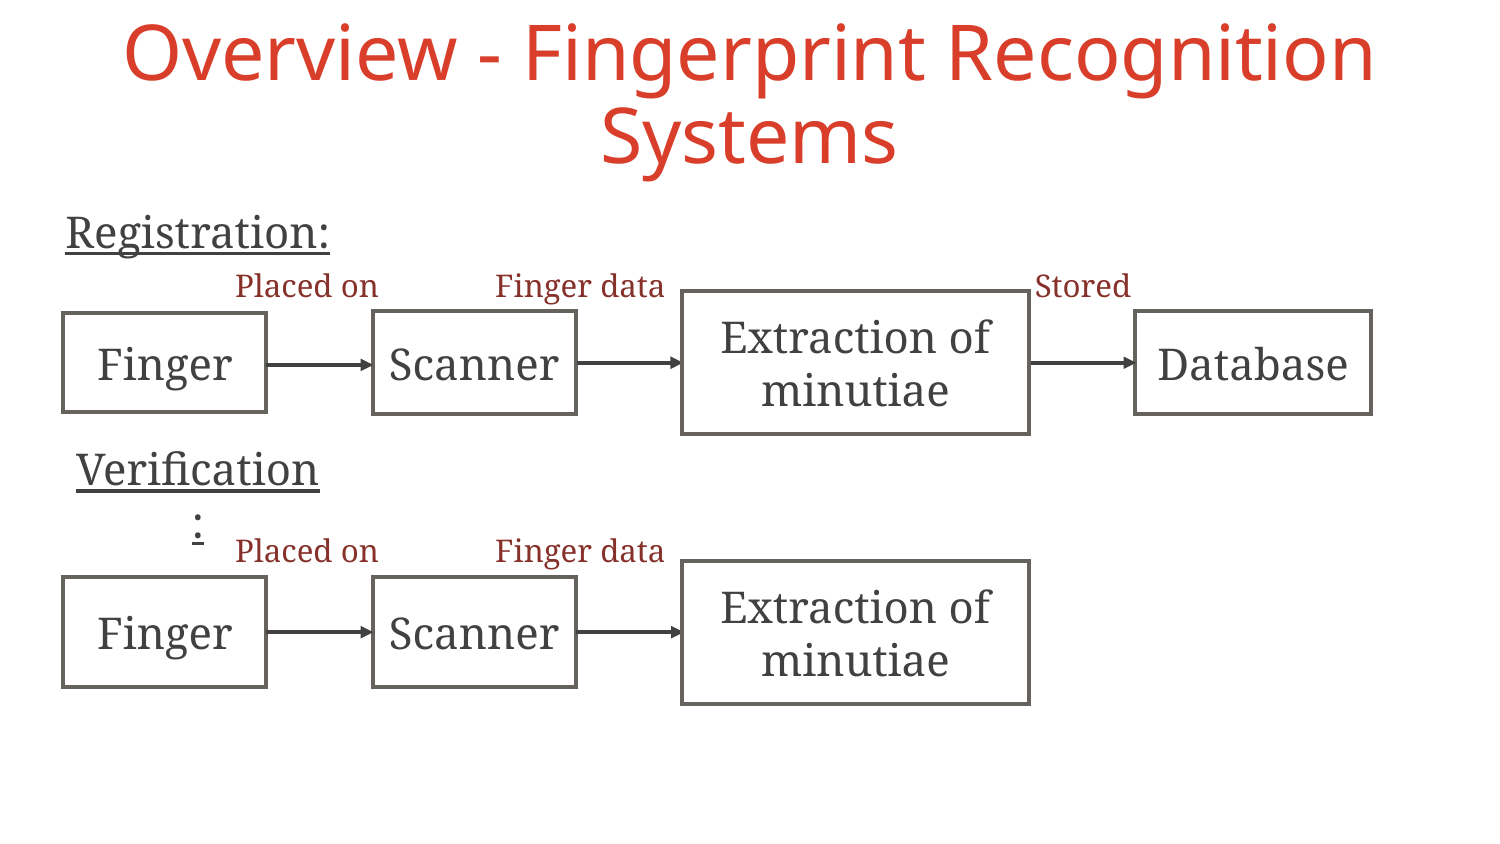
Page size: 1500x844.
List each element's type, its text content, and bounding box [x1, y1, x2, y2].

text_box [62, 576, 267, 688]
text_box Placed on [228, 264, 387, 307]
text_box Placed on [228, 528, 387, 571]
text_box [1134, 310, 1372, 415]
text_box Finger data [488, 264, 673, 307]
title Overview - Fingerprint Recognition Systems [0, 44, 1500, 150]
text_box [681, 290, 1029, 435]
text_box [372, 576, 576, 688]
text_box Finger data [488, 528, 673, 571]
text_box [62, 313, 267, 413]
text_box Registration: [59, 203, 337, 259]
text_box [681, 560, 1029, 704]
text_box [372, 310, 576, 415]
text_box Verification: [66, 467, 330, 523]
text_box Stored [1028, 264, 1138, 307]
